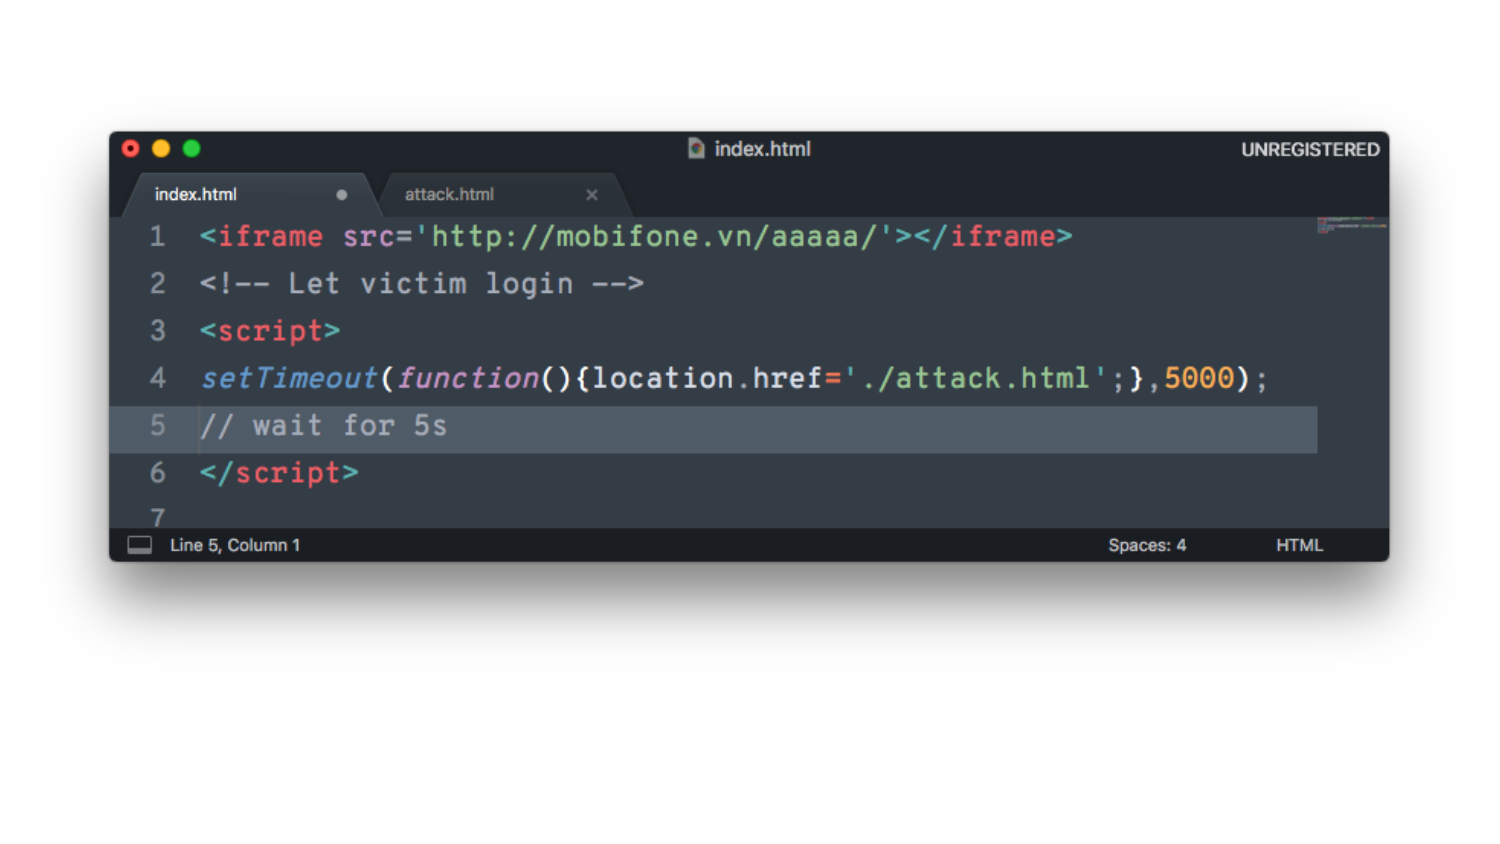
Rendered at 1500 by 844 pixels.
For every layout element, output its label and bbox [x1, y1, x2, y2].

picture [24, 83, 1476, 685]
